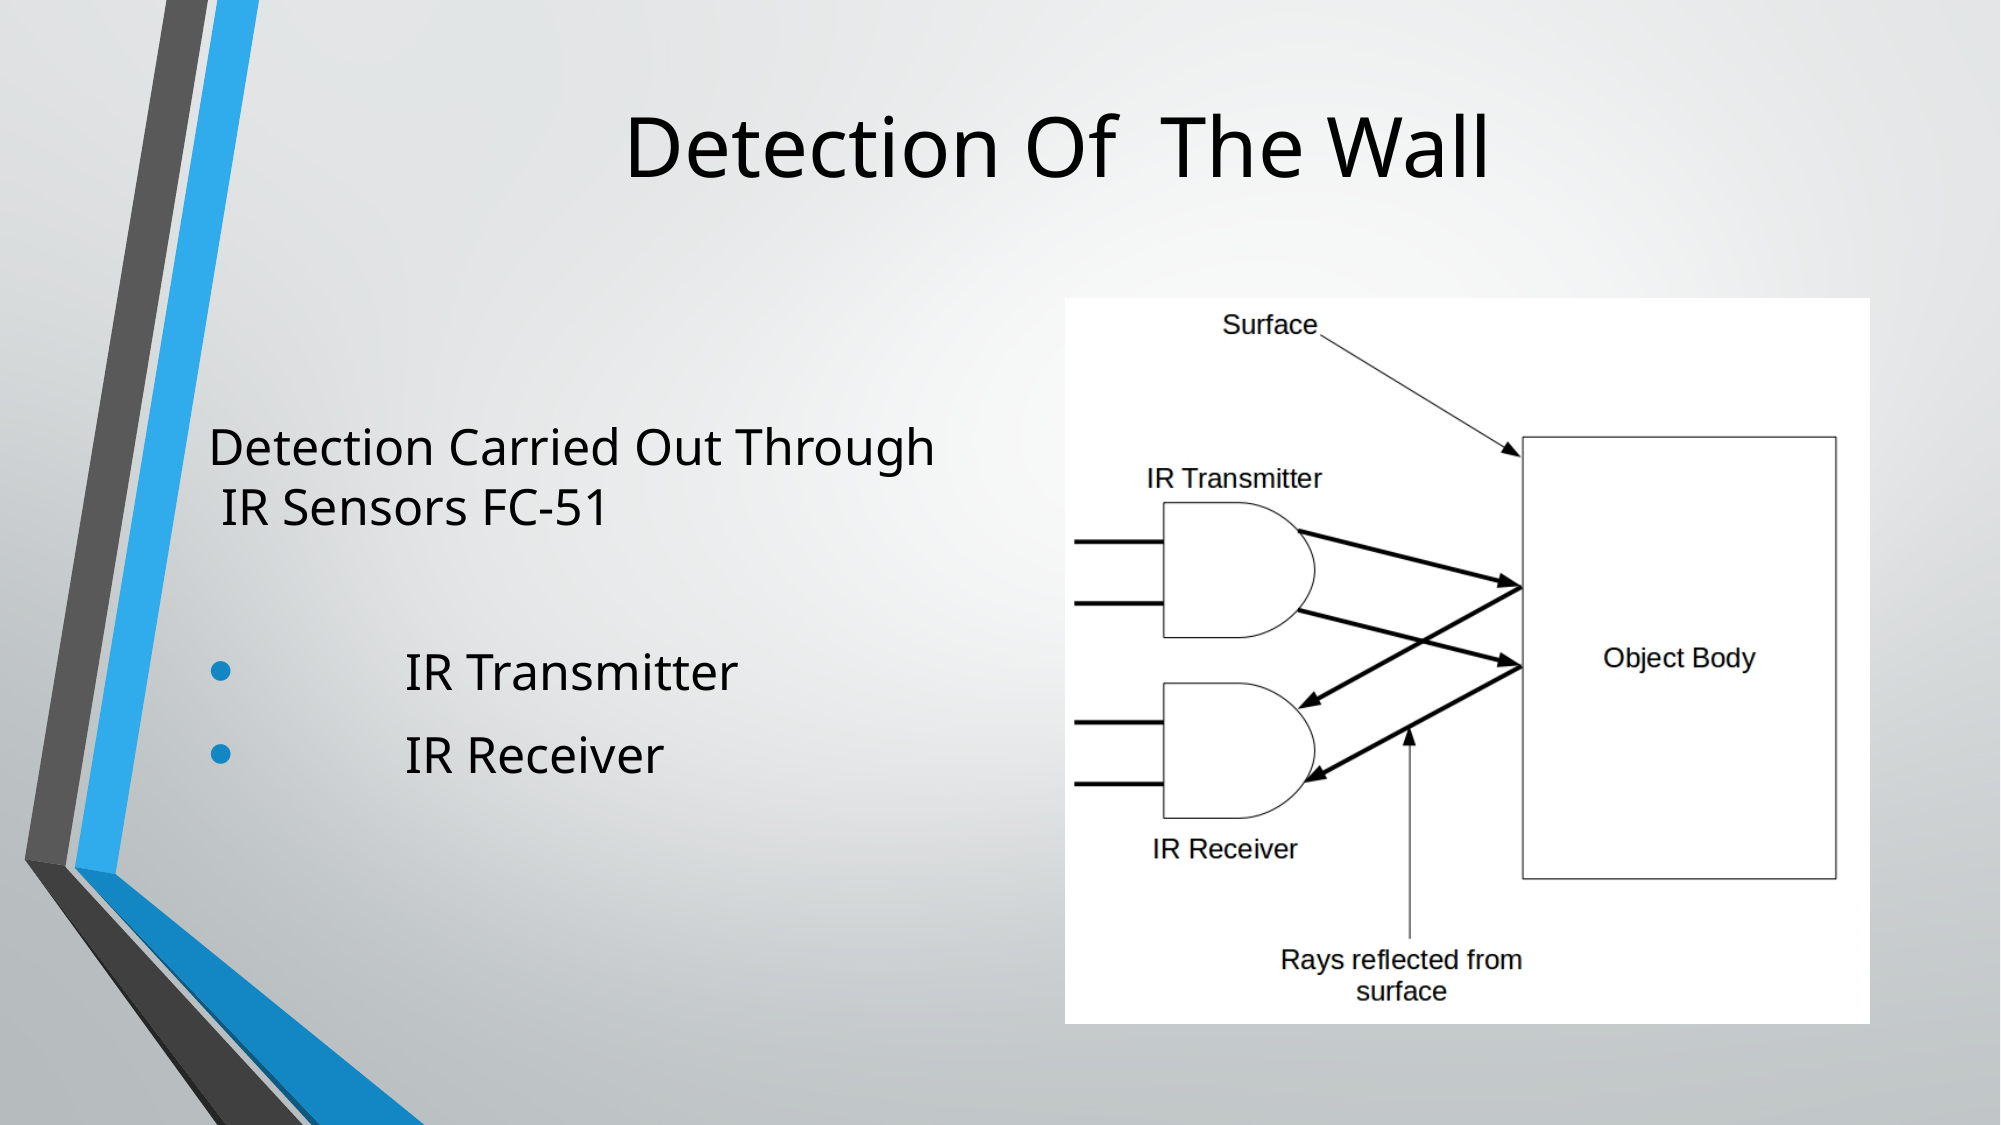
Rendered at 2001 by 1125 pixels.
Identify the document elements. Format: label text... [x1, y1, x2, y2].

title Detection Of The Wall [225, 0, 1870, 288]
picture [1064, 298, 1870, 1025]
list Detection Carried Out Through IR Sensors FC-51 IR Transmitter IR Receiver [193, 287, 1694, 912]
